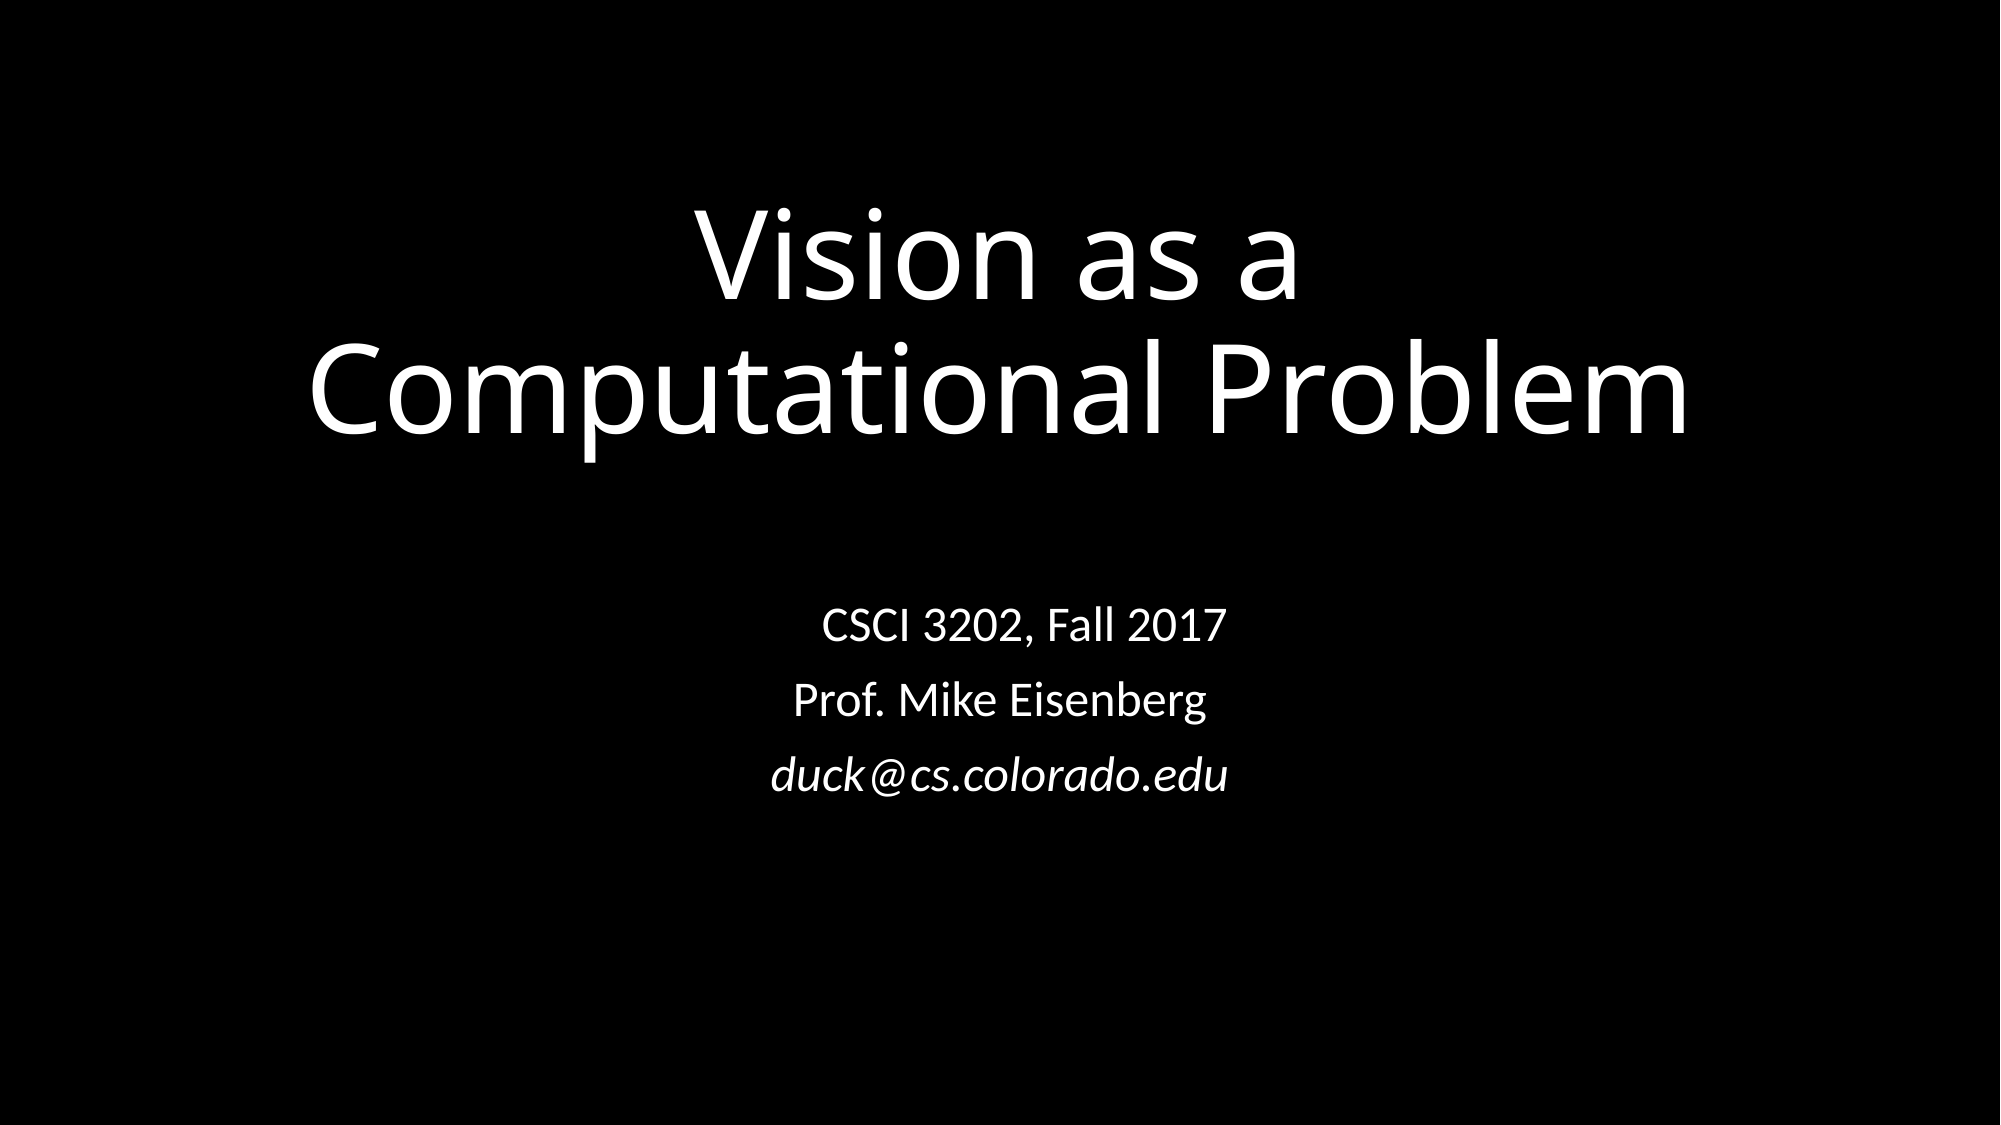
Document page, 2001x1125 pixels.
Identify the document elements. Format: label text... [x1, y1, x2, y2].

title Vision as a Computational Problem [249, 184, 1750, 468]
subtitle CSCSCI 3202, Fall 2017 Prof. Mike Eisenberg duck@cs.colorado.edu [249, 590, 1750, 863]
